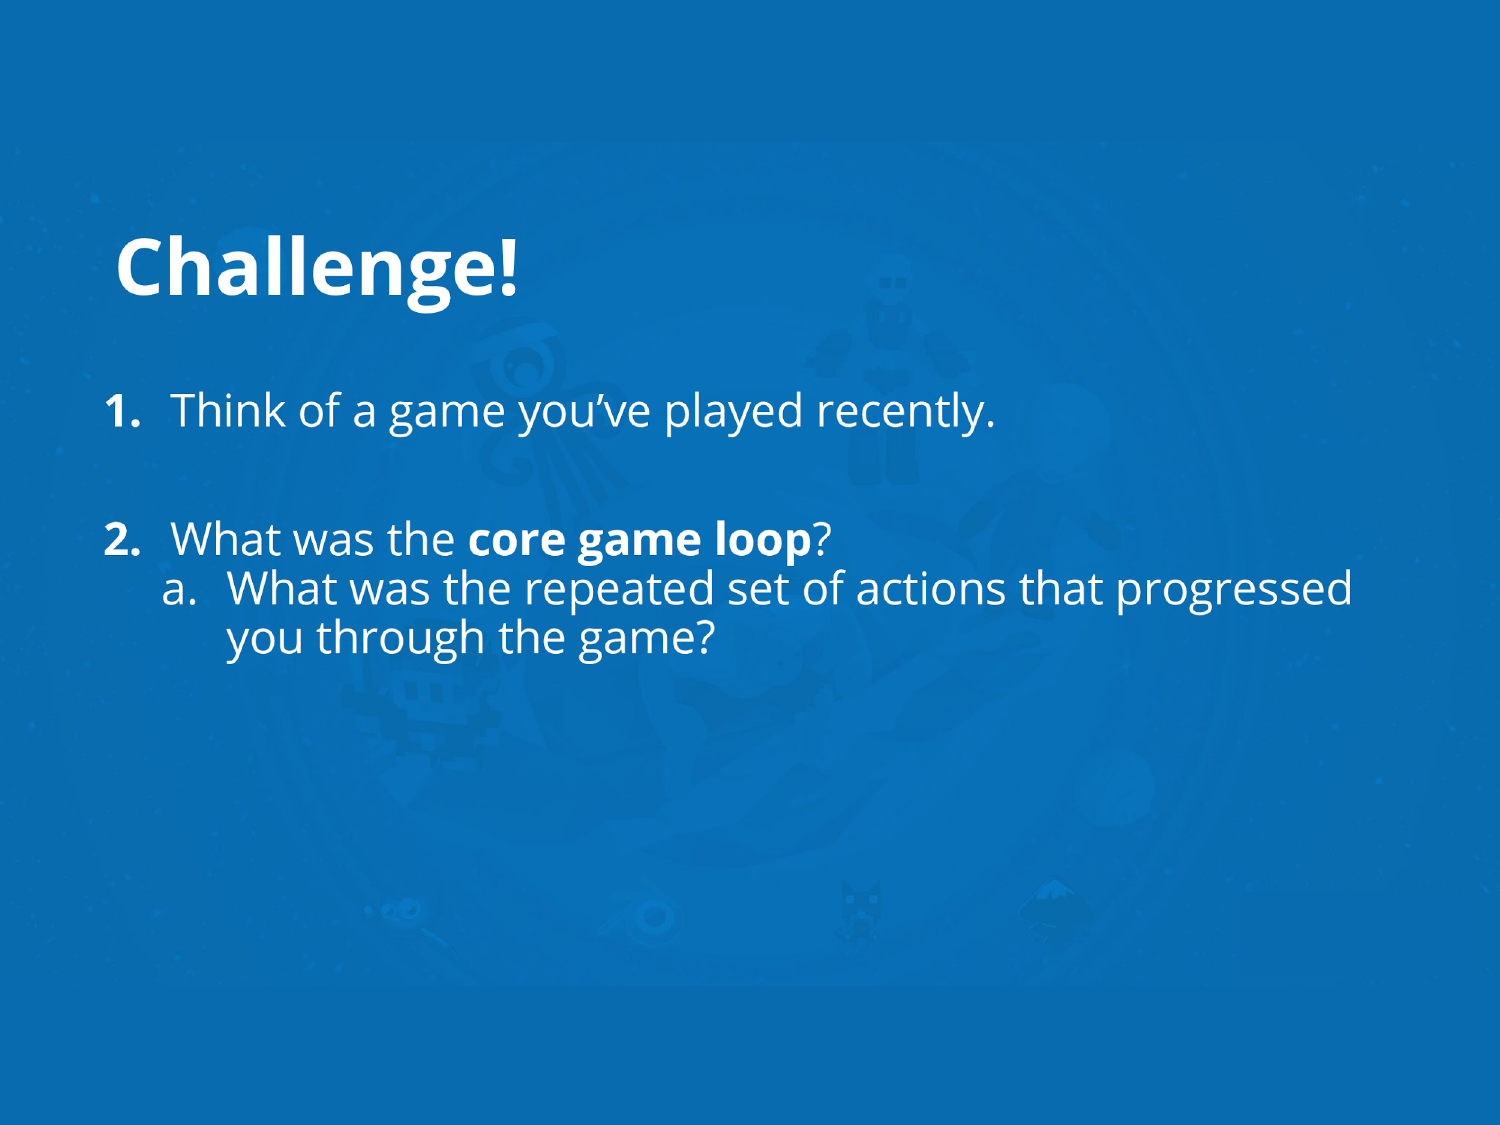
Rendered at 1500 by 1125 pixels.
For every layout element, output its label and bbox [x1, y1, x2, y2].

picture [0, 141, 1500, 987]
